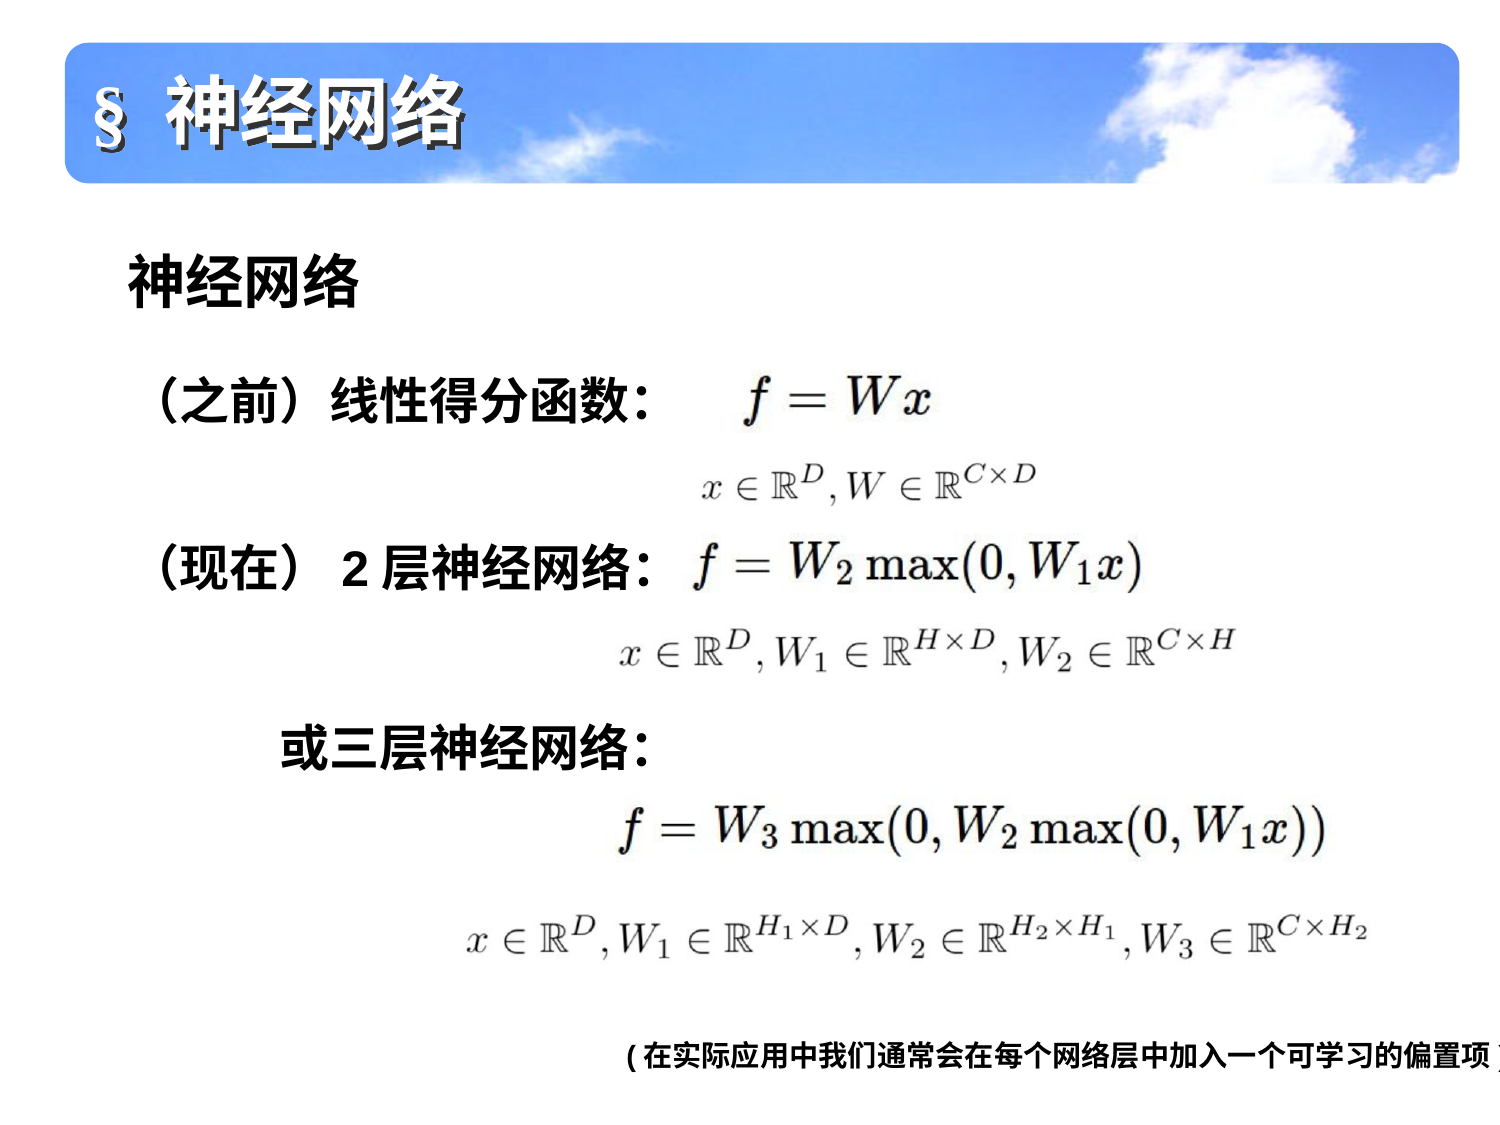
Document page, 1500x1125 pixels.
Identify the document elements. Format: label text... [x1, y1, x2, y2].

picture [64, 42, 1460, 184]
text_box § 神经网络 [74, 49, 1288, 168]
text_box 神经网络 [112, 237, 1450, 323]
picture [457, 794, 1371, 980]
picture [662, 533, 1167, 605]
text_box （之前）线性得分函数： [114, 362, 690, 438]
picture [612, 612, 1240, 696]
text_box (在实际应用中我们通常会在每个网络层中加入一个可学习的偏置项) [611, 1030, 1500, 1080]
text_box （现在）2层神经网络： 或三层神经网络： [114, 528, 1013, 784]
picture [699, 362, 1039, 526]
